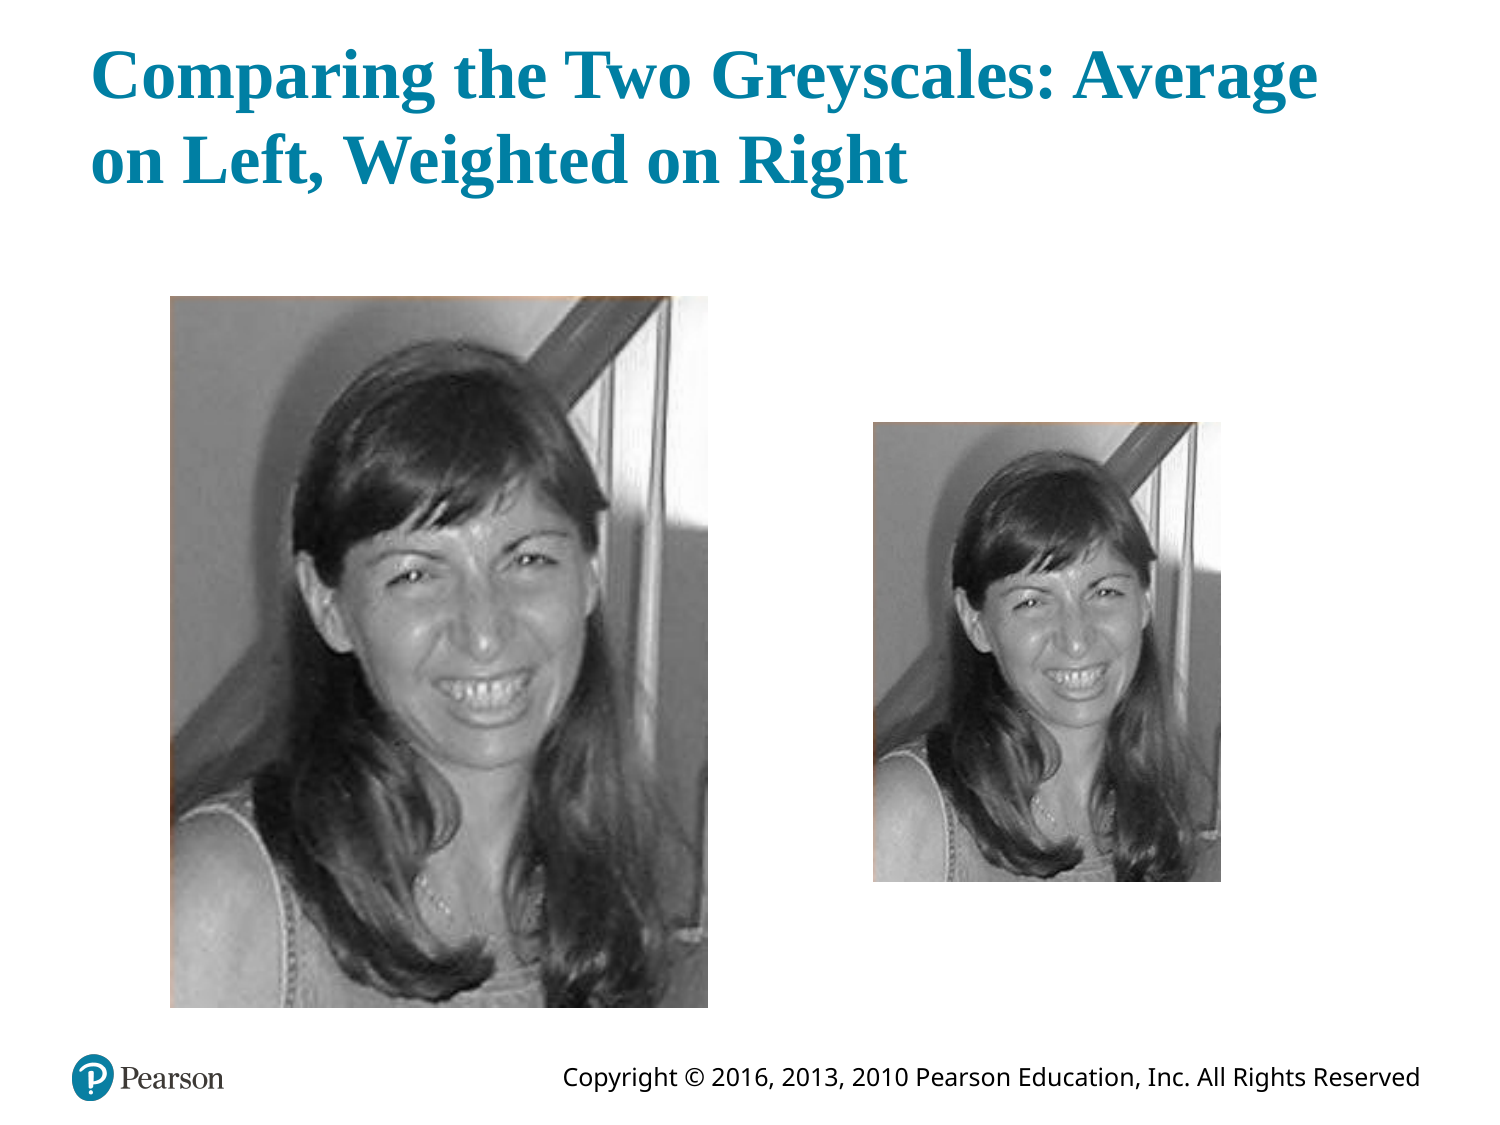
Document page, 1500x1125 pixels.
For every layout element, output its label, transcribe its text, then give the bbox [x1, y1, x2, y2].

title Comparing the Two Greyscales: Average on Left, Weighted on Right [75, 0, 1425, 213]
picture [72, 1087, 83, 1101]
picture [72, 1054, 88, 1070]
picture [80, 1063, 106, 1088]
picture [873, 422, 1221, 883]
picture [98, 1054, 224, 1101]
picture [170, 296, 708, 1008]
